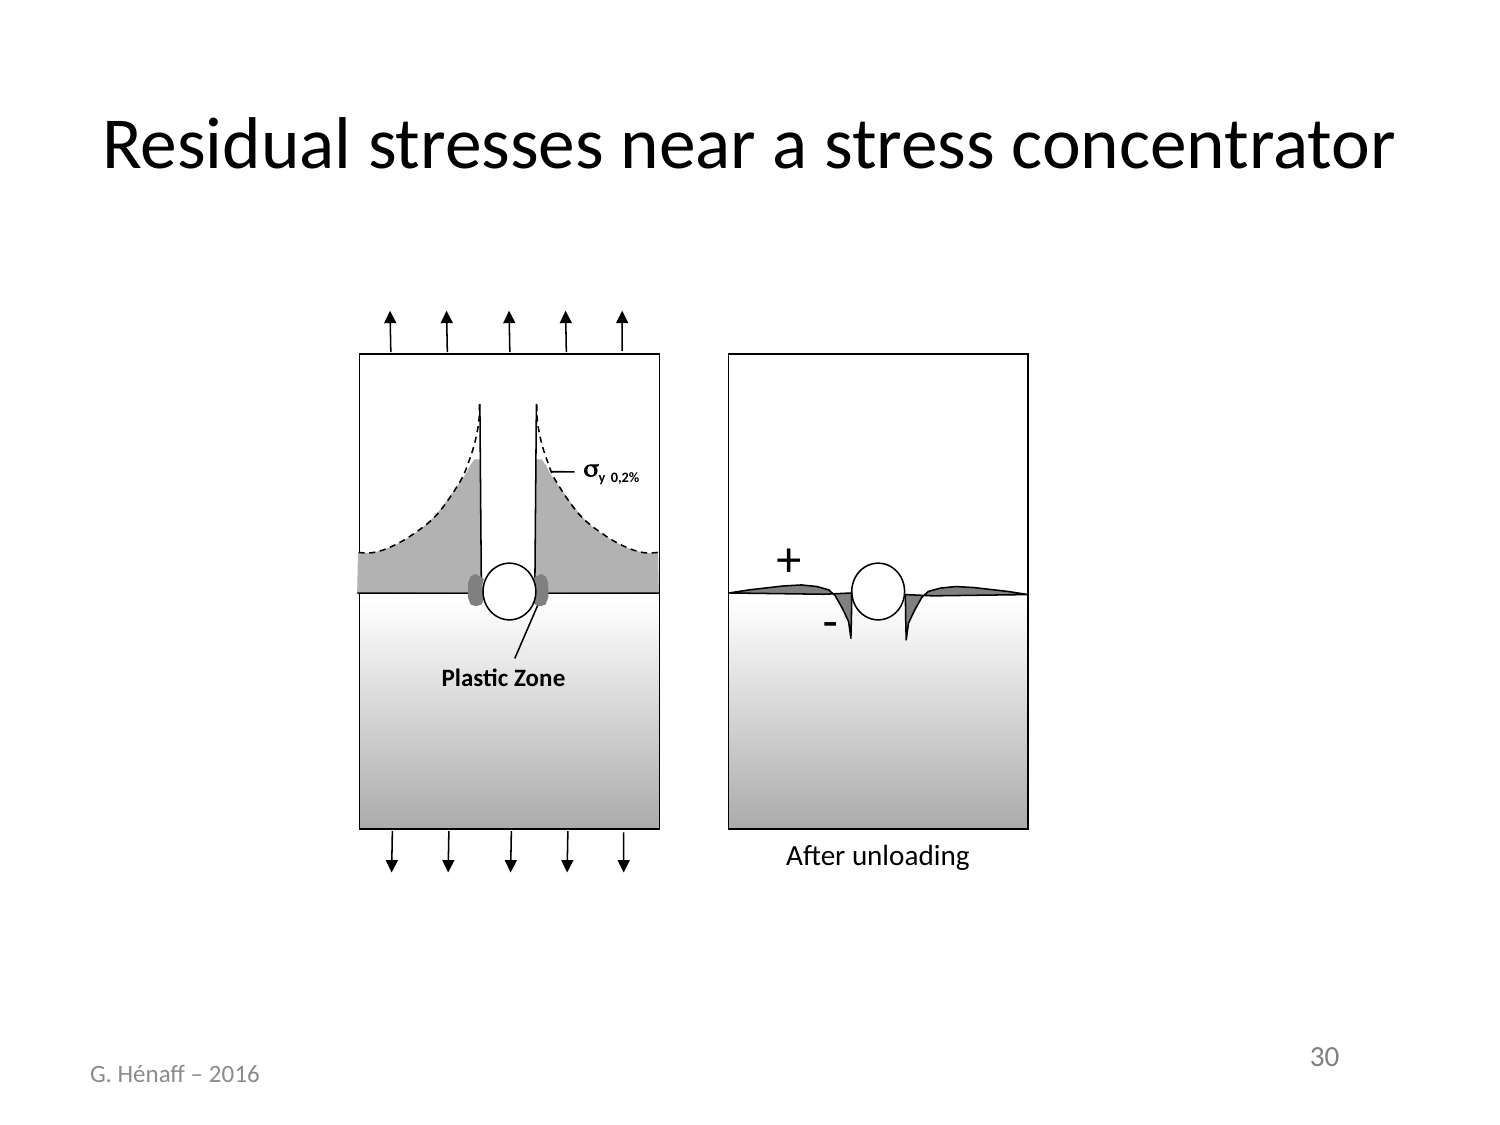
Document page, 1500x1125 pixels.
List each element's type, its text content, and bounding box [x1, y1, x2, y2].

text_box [391, 830, 624, 873]
slide_number G. Hénaff – 2016 [75, 1042, 425, 1103]
text_box After unloading [771, 828, 985, 879]
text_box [356, 403, 484, 606]
title Residual stresses near a stress concentrator [75, 45, 1425, 233]
text_box [853, 563, 905, 620]
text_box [389, 310, 623, 353]
text_box [359, 608, 660, 829]
text_box - [807, 581, 853, 656]
text_box [729, 588, 761, 594]
text_box [905, 586, 1029, 640]
text_box [487, 563, 530, 620]
text_box Plastic Zone [367, 653, 640, 699]
text_box + [761, 518, 817, 594]
text_box [728, 354, 1029, 829]
text_box [359, 354, 660, 573]
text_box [532, 403, 660, 606]
